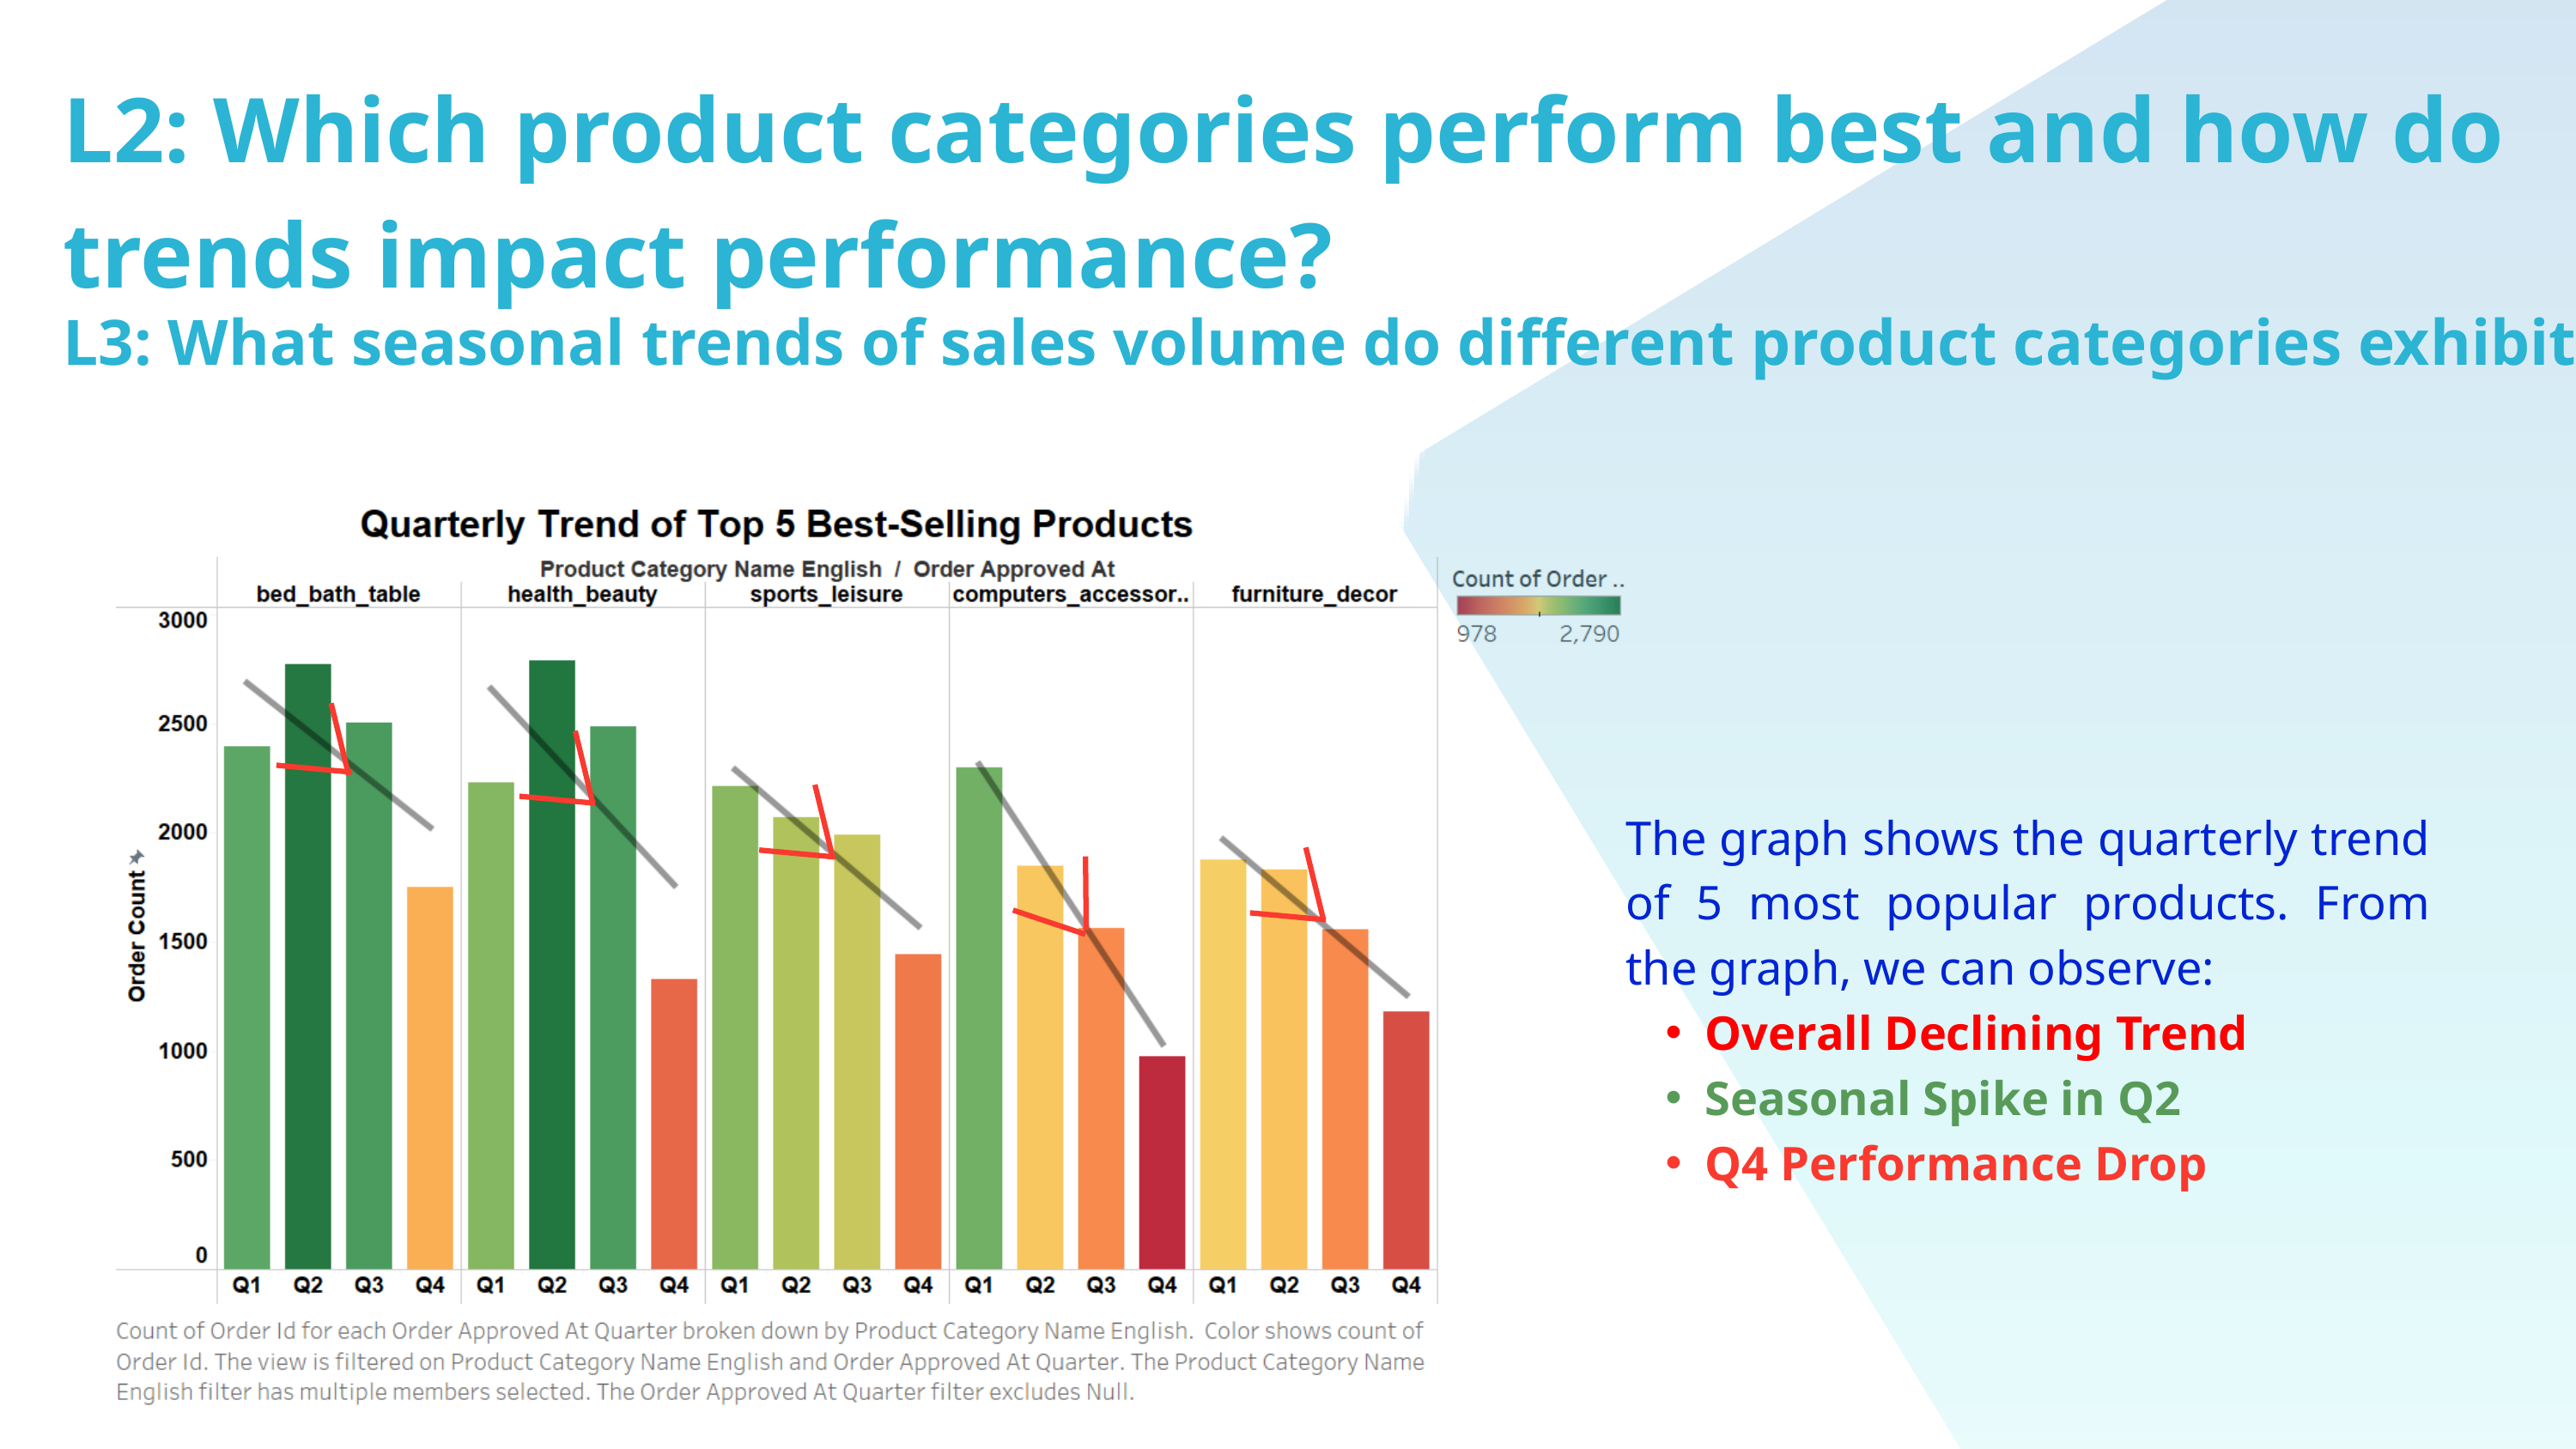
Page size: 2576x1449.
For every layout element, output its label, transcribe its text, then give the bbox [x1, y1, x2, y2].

text_box [1373, 378, 2576, 1449]
text_box L3: What seasonal trends of sales volume do different product categories exhibit? [63, 289, 2576, 378]
text_box [2076, 0, 2576, 55]
text_box L2: Which product categories perform best and how do trends impact performance? [63, 55, 2576, 289]
text_box The graph shows the quarterly trend of 5 most popular products. From the graph, we can observe: Overall Declining Trend Seasonal Spike in Q2 Q4 Performance Drop [1625, 799, 2432, 1190]
text_box [116, 496, 1626, 1409]
